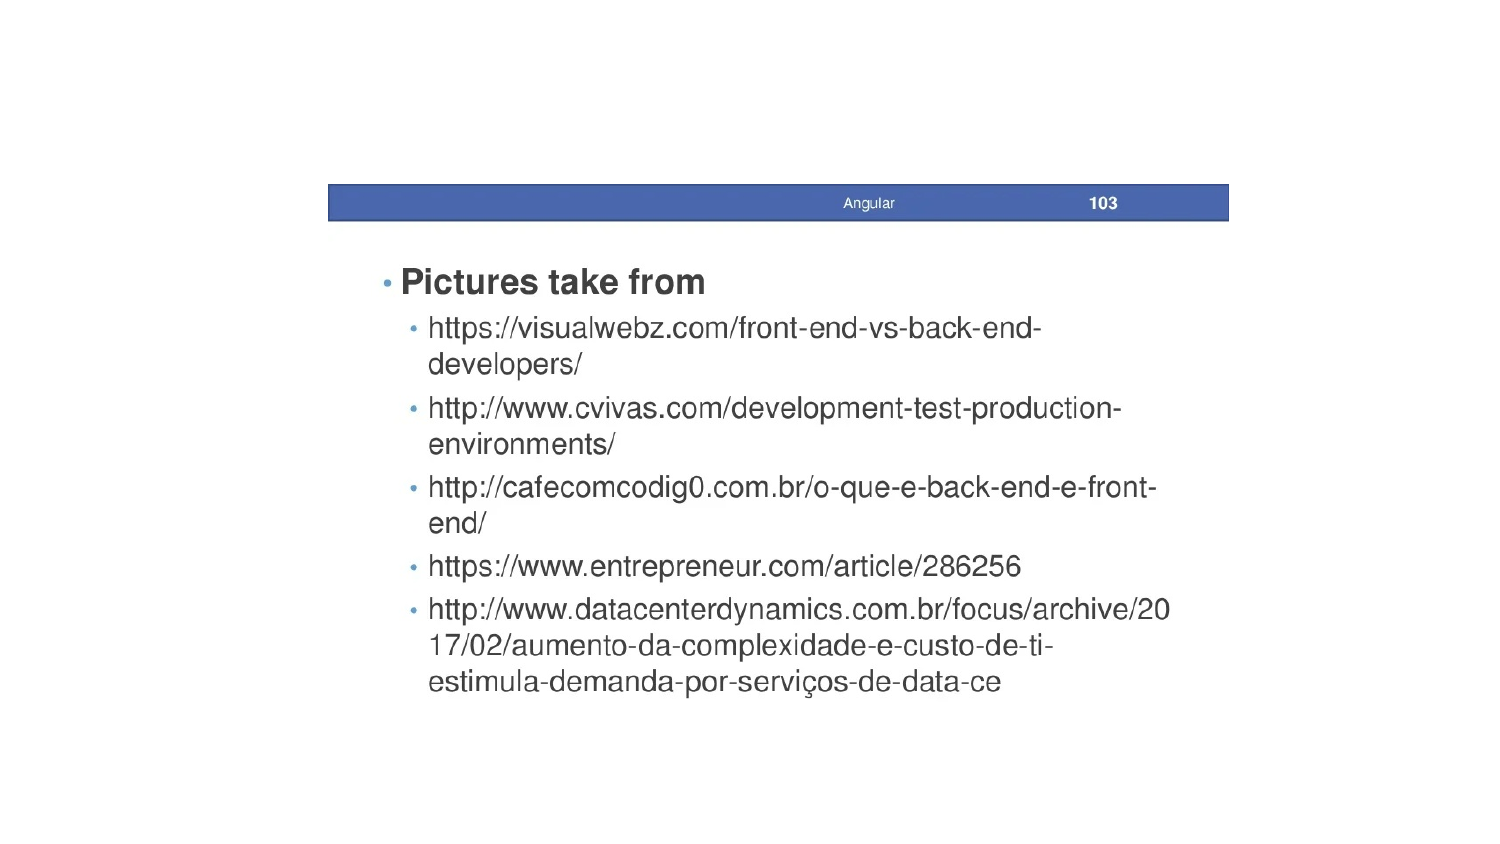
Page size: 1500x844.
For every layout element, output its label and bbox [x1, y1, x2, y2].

picture [327, 184, 1229, 844]
